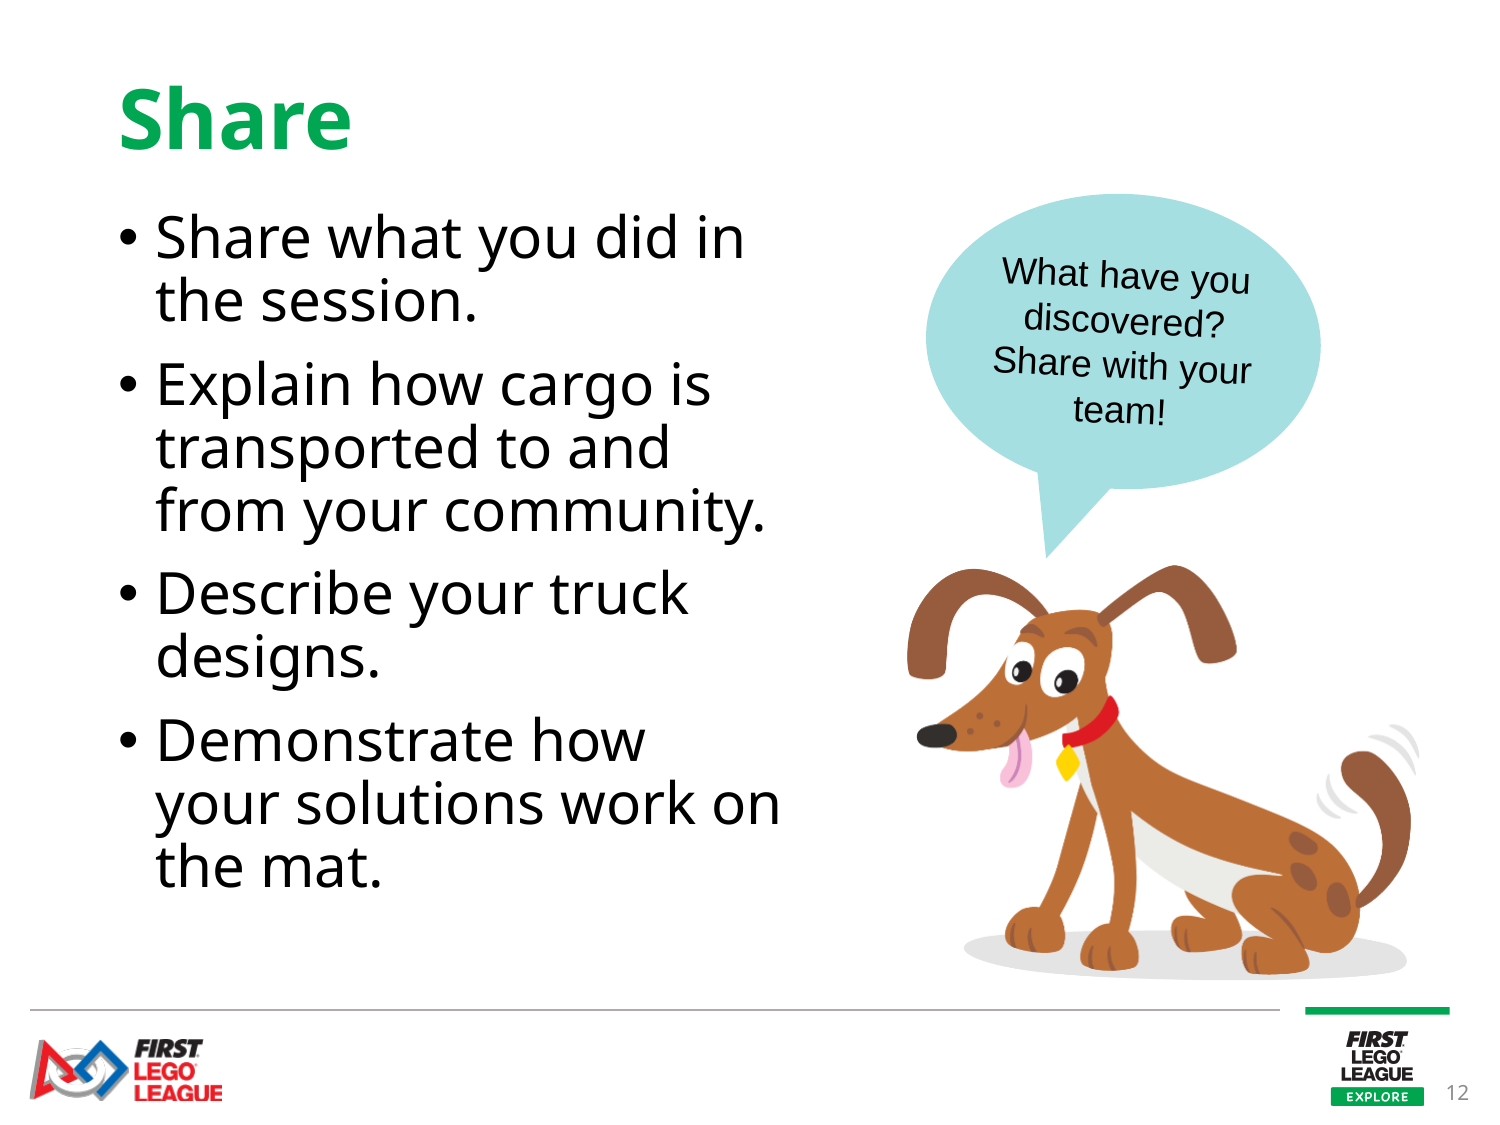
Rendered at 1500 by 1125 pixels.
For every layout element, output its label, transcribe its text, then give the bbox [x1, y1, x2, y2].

list Share what you did in the session. Explain how cargo is transported to and from your community. Describe your truck designs. Demonstrate how your solutions work on the mat. [103, 201, 802, 974]
slide_number 12 [1425, 1076, 1484, 1111]
text_box What have you discovered? Share with your team! [925, 192, 1322, 561]
picture [902, 562, 1426, 985]
title Share [103, 59, 1397, 185]
